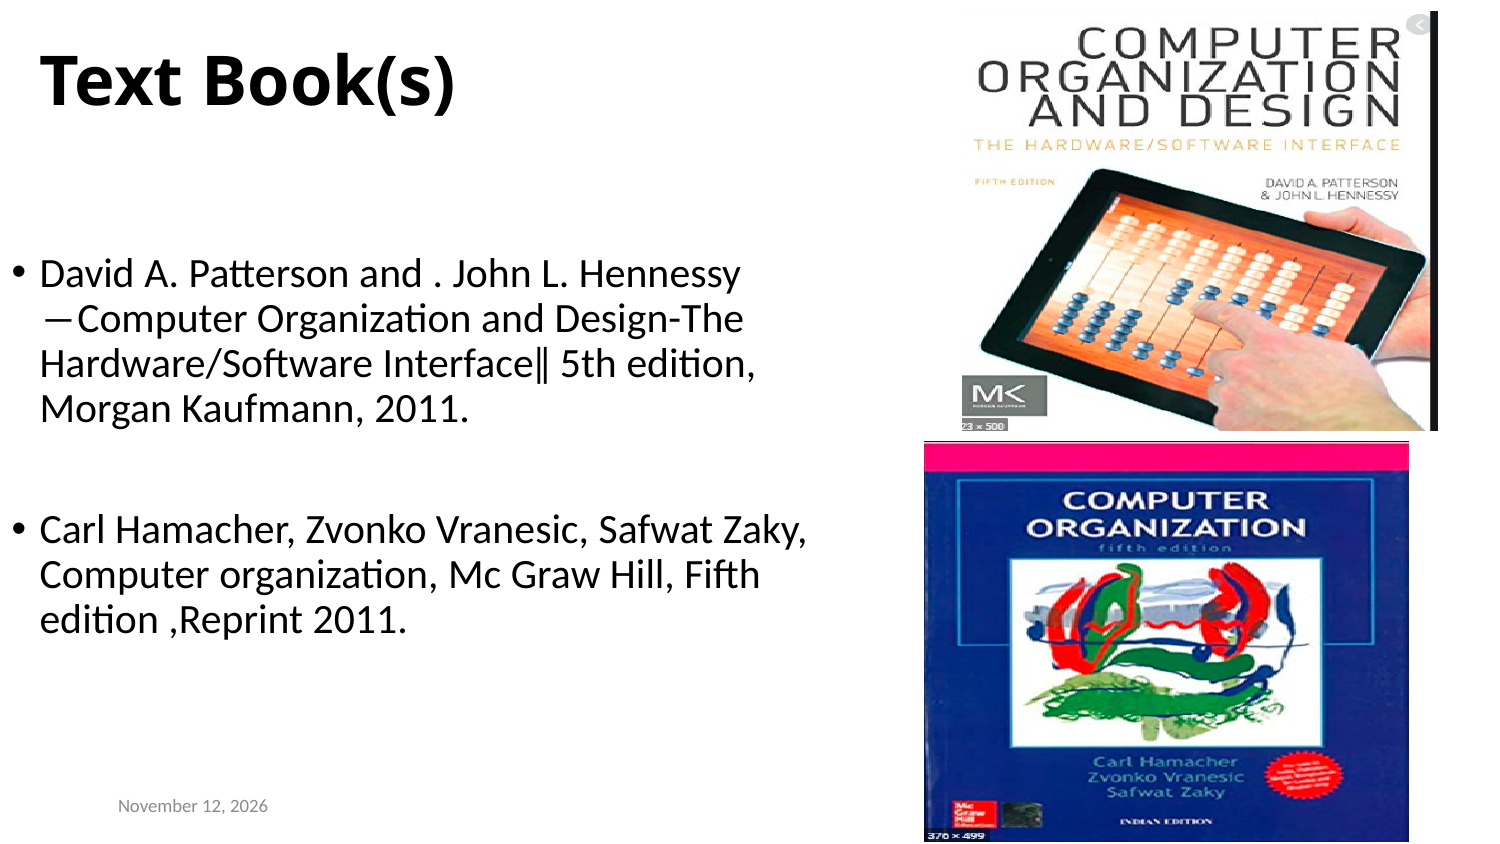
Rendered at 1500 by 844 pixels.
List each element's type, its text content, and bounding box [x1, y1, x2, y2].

list David A. Patterson and . John L. Hennessy ―Computer Organization and Design-The Hardware/Software Interface‖ 5th edition, Morgan Kaufmann, 2011. Carl Hamacher, Zvonko Vranesic, Safwat Zaky, Computer organization, Mc Graw Hill, Fifth edition ,Reprint 2011. [0, 243, 875, 784]
picture [962, 11, 1438, 431]
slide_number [103, 782, 441, 827]
picture [924, 441, 1410, 842]
title Text Book(s) [24, 11, 962, 154]
